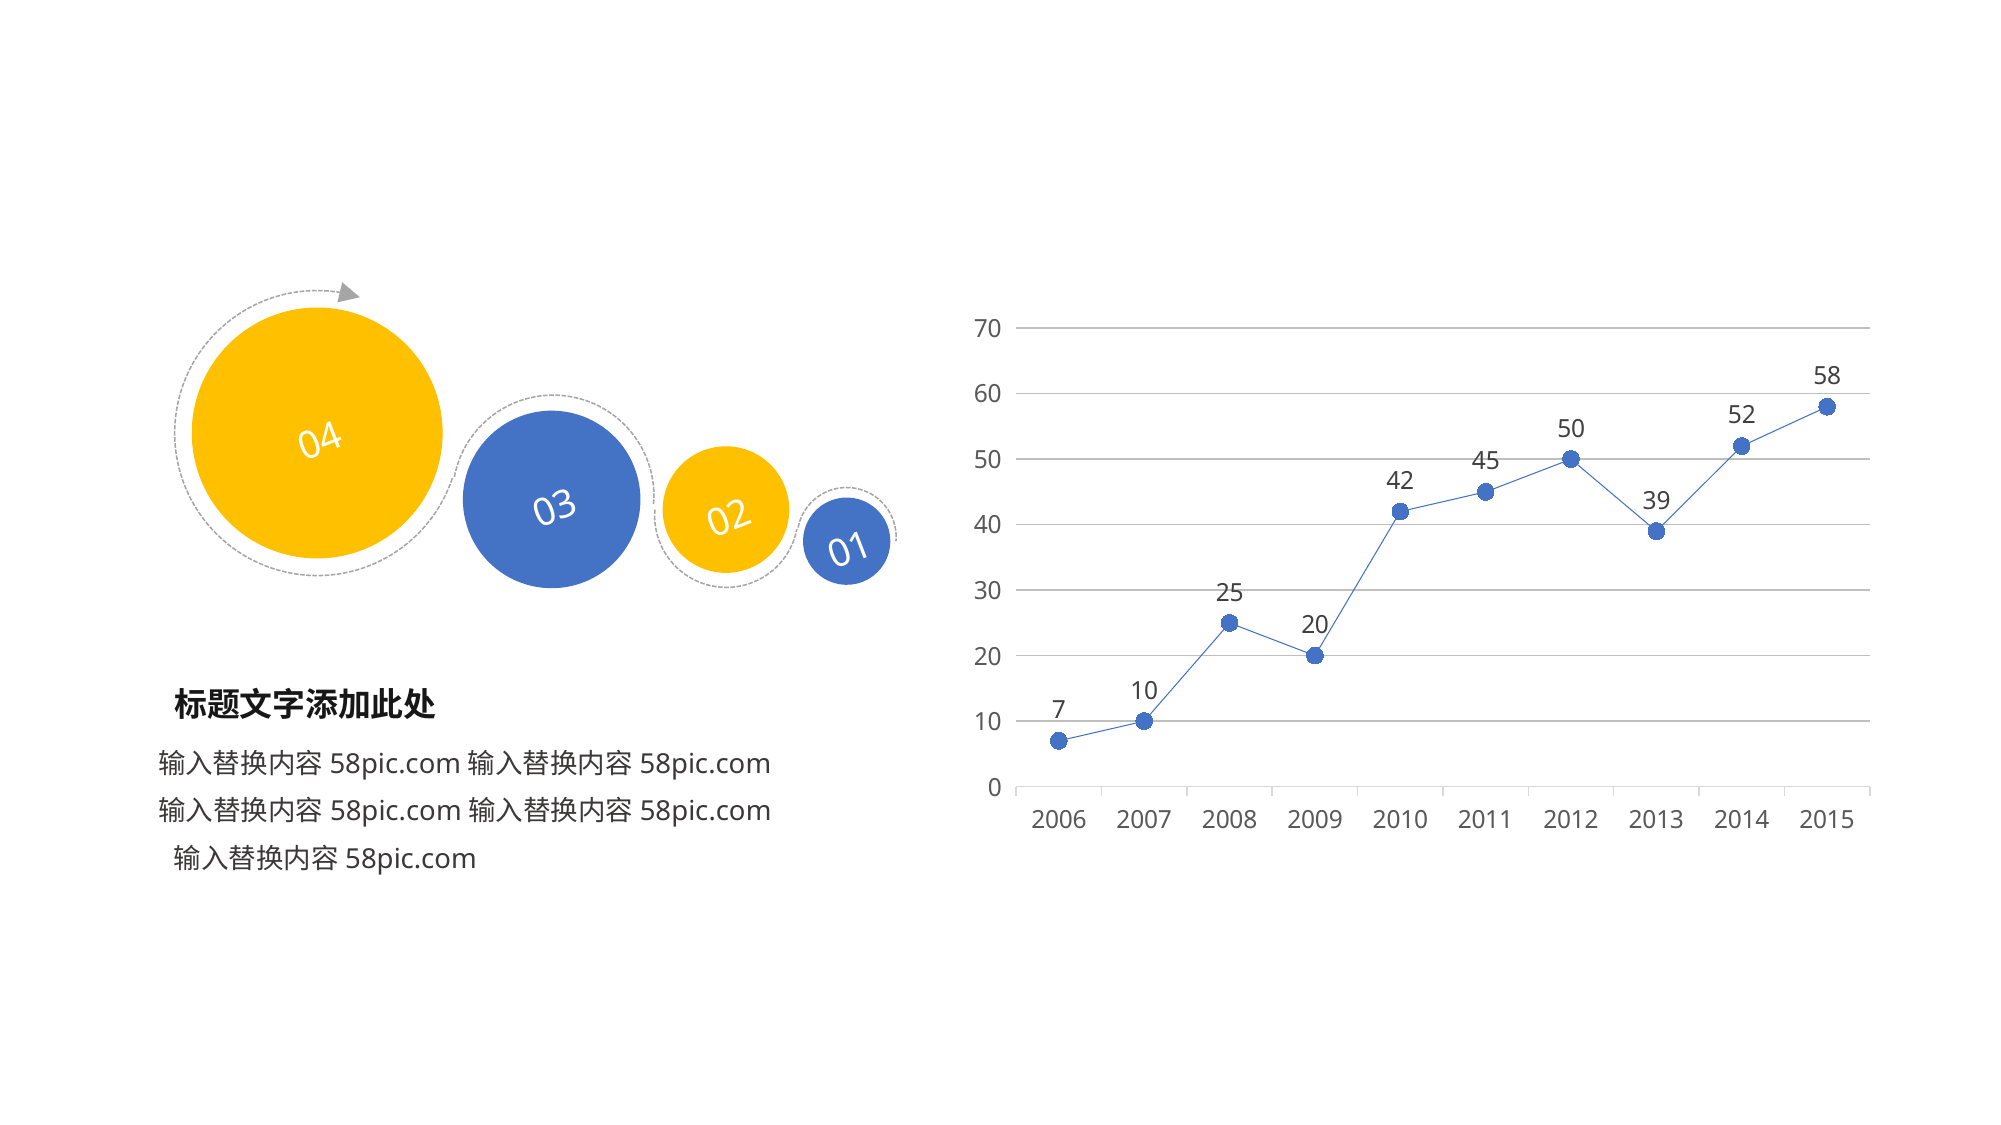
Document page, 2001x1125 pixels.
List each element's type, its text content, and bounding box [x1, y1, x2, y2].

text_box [159, 656, 854, 777]
text_box 输入替换内容58pic.com [158, 833, 803, 881]
text_box 输入替换内容58pic.com输入替换内容58pic.com [143, 785, 787, 834]
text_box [197, 215, 858, 695]
text_box 输入替换内容58pic.com输入替换内容58pic.com [142, 738, 787, 787]
chart [973, 304, 1884, 966]
